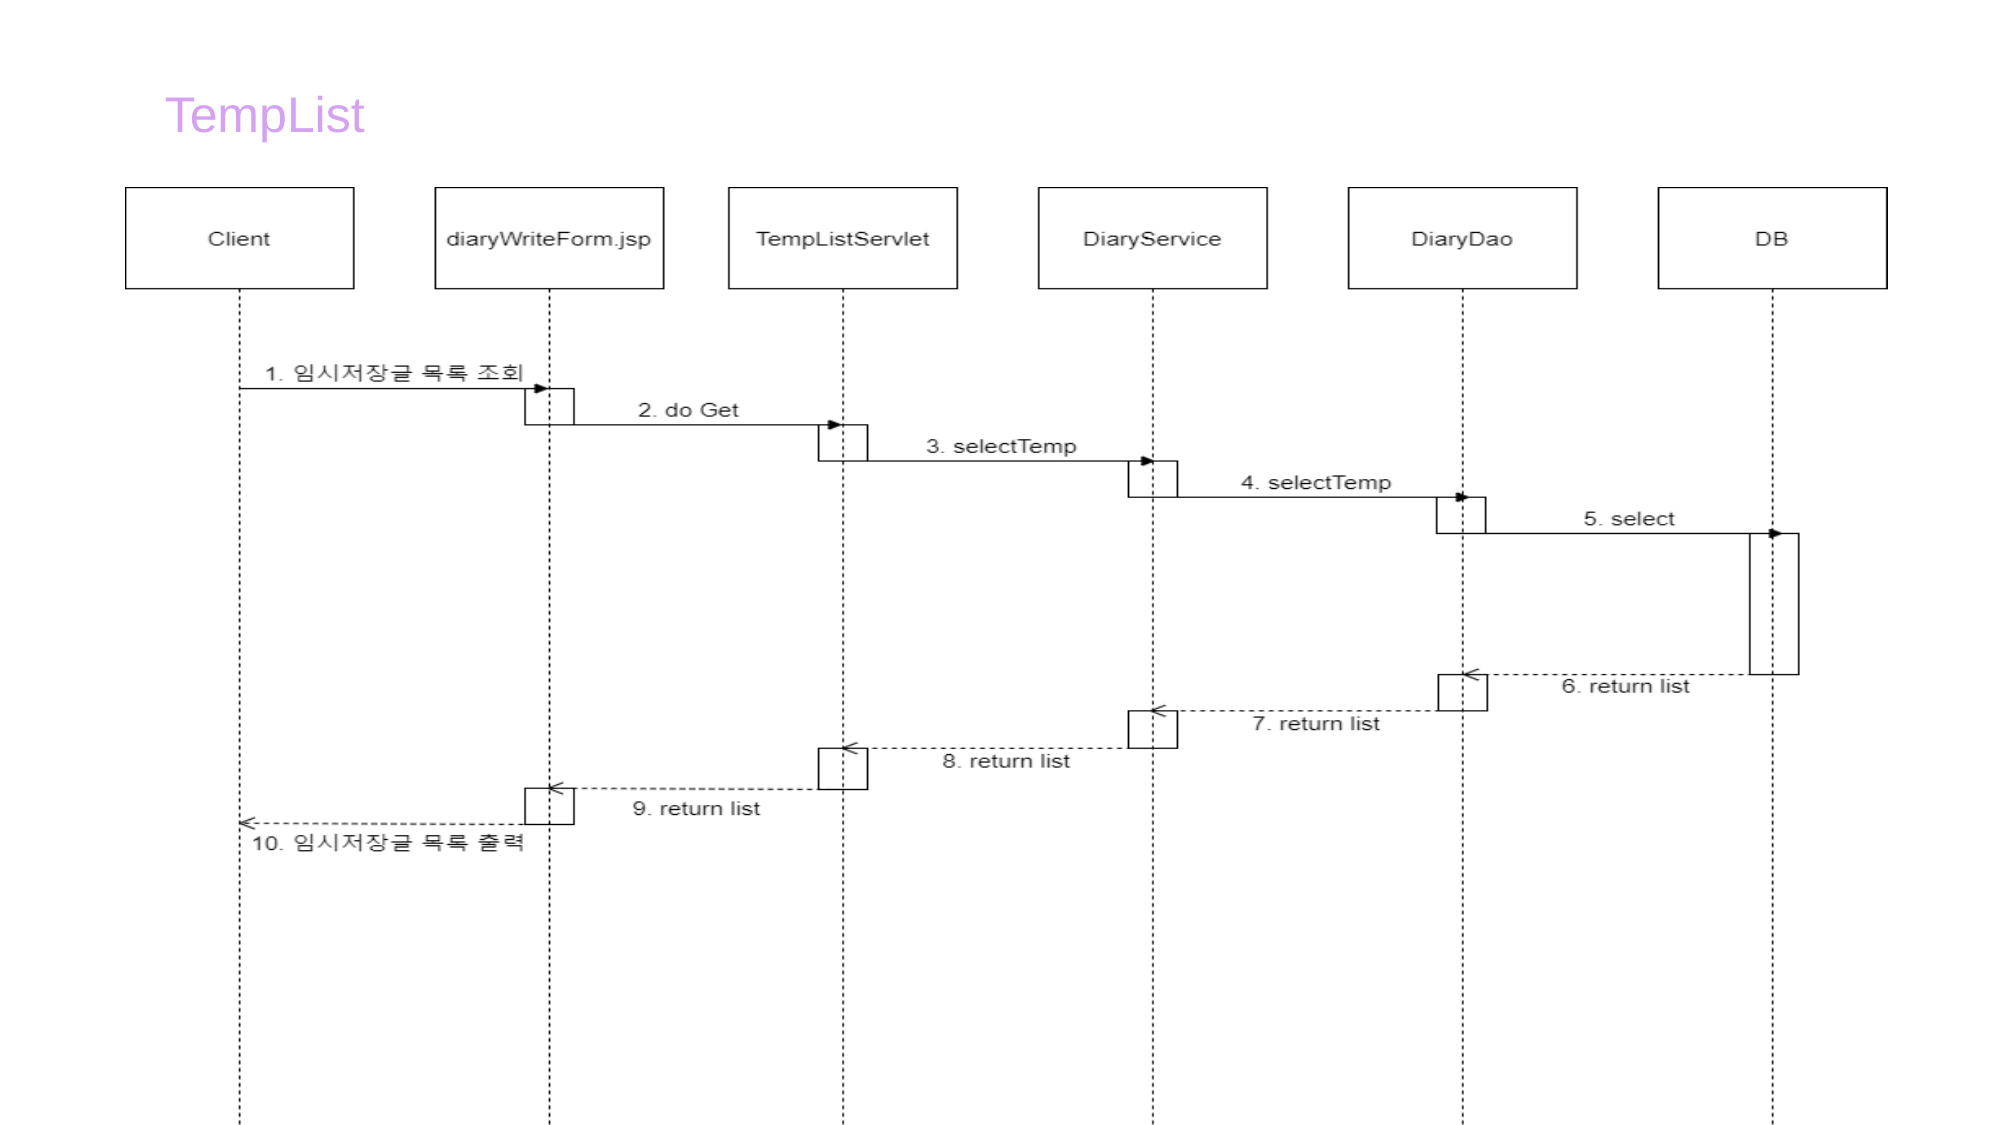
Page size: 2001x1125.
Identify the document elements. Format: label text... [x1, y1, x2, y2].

picture [124, 187, 1888, 1125]
text_box TempList [149, 74, 600, 150]
